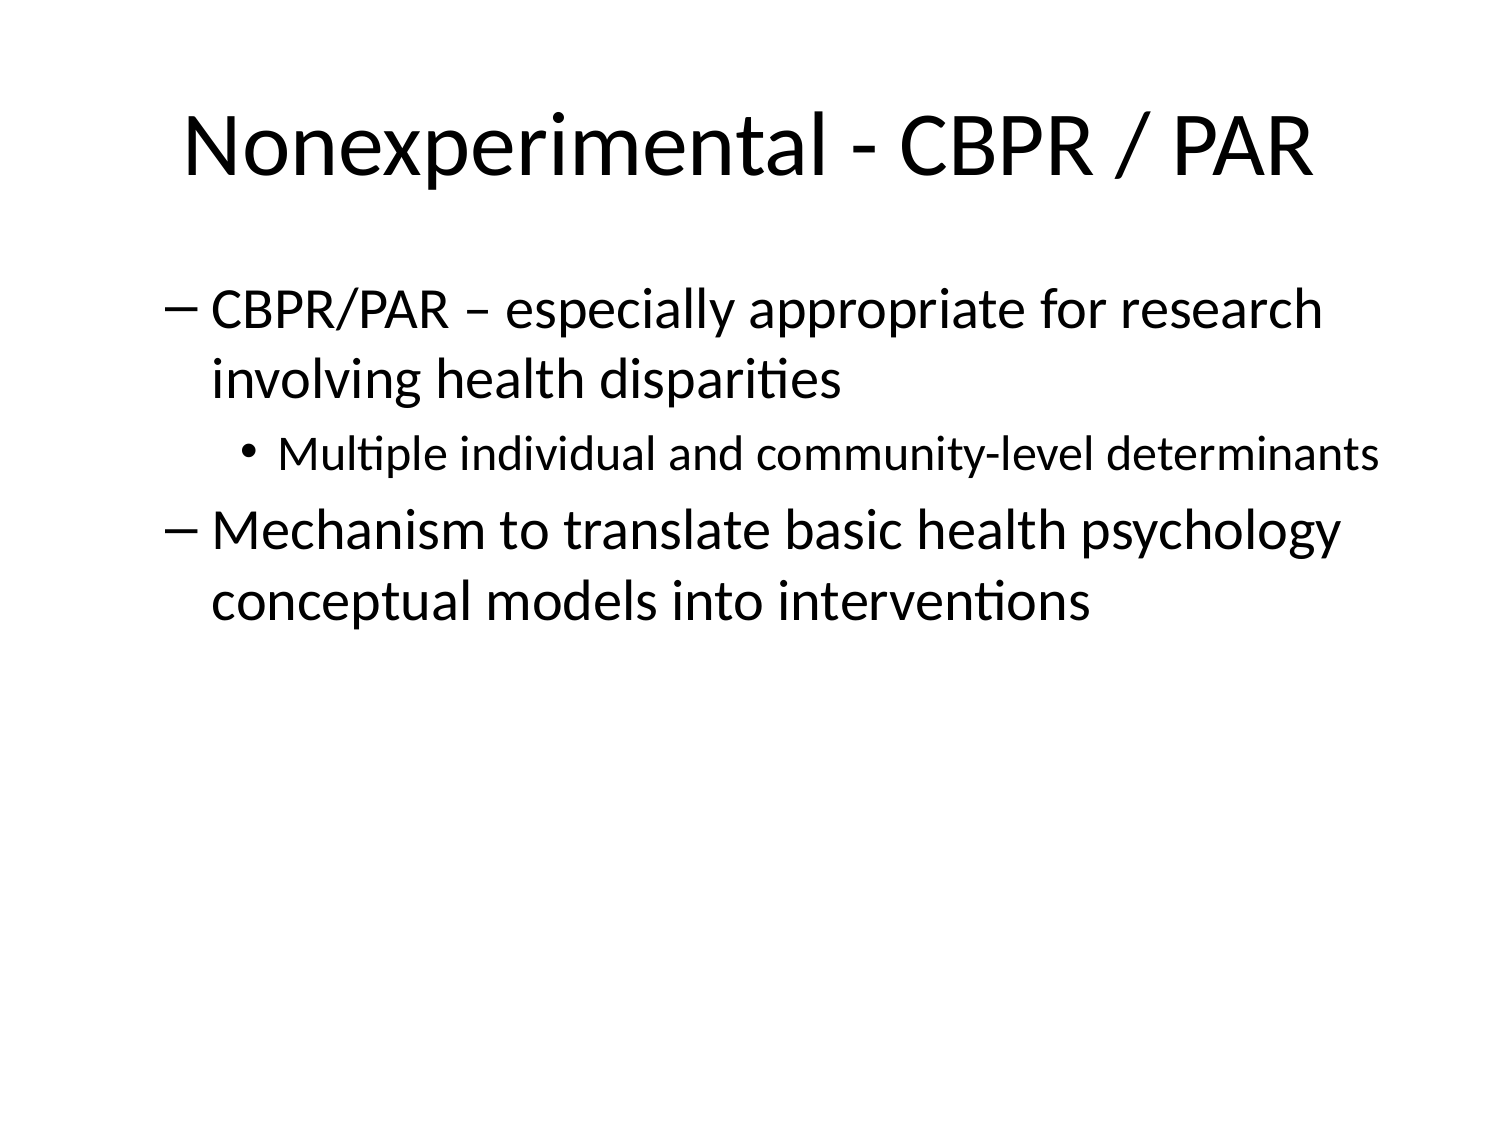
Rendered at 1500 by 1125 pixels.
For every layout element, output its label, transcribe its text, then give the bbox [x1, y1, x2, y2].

list CBPR/PAR – especially appropriate for research involving health disparities Multiple individual and community-level determinants Mechanism to translate basic health psychology conceptual models into interventions [75, 262, 1425, 1005]
title Nonexperimental - CBPR / PAR [75, 45, 1425, 233]
